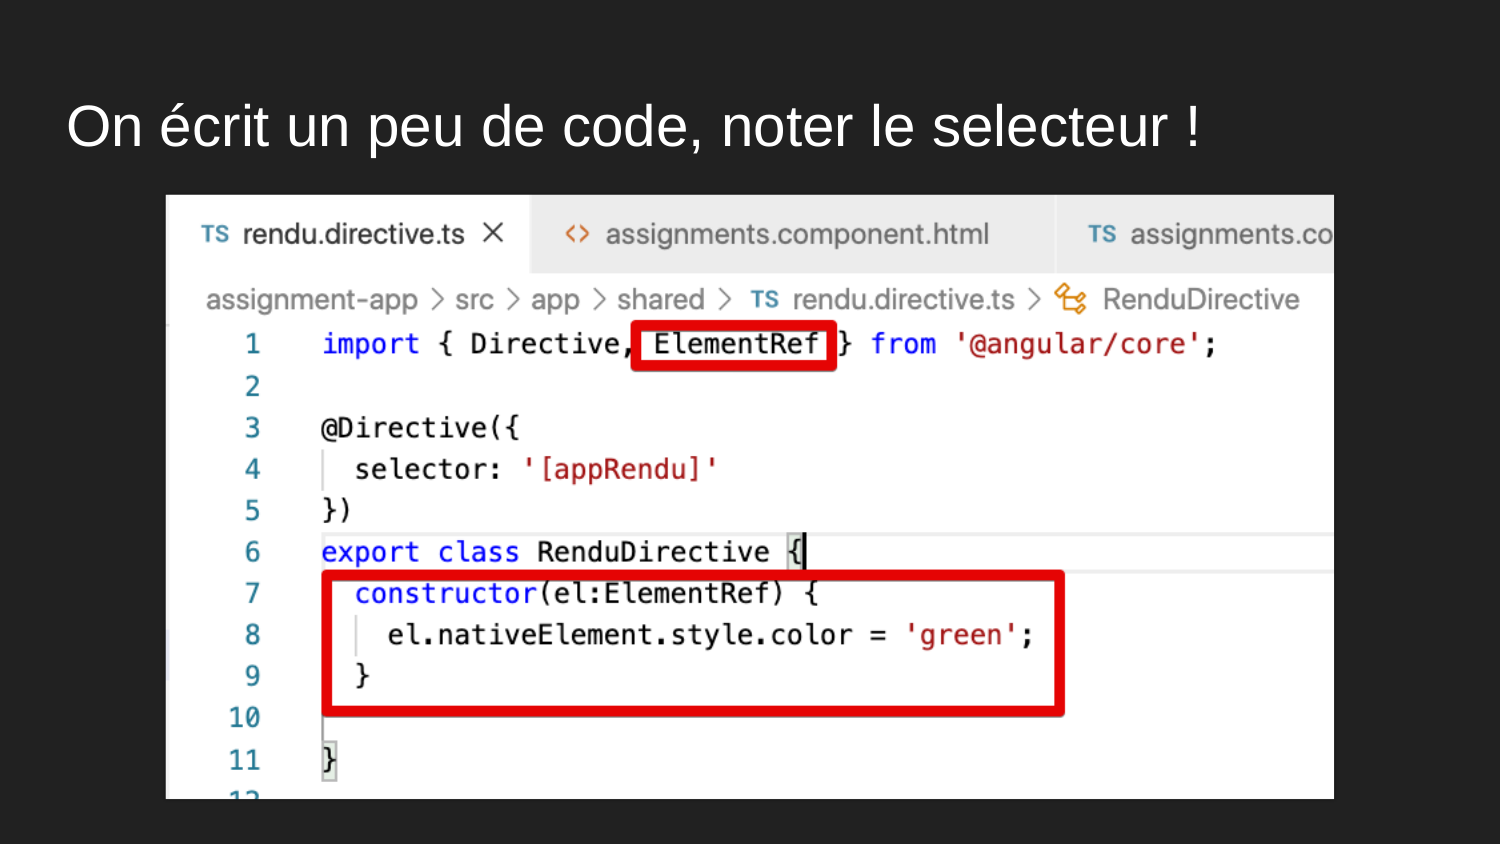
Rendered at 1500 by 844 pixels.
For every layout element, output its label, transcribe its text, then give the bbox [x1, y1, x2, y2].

picture [159, 188, 1341, 806]
title On écrit un peu de code, noter le selecteur ! [51, 72, 1449, 167]
